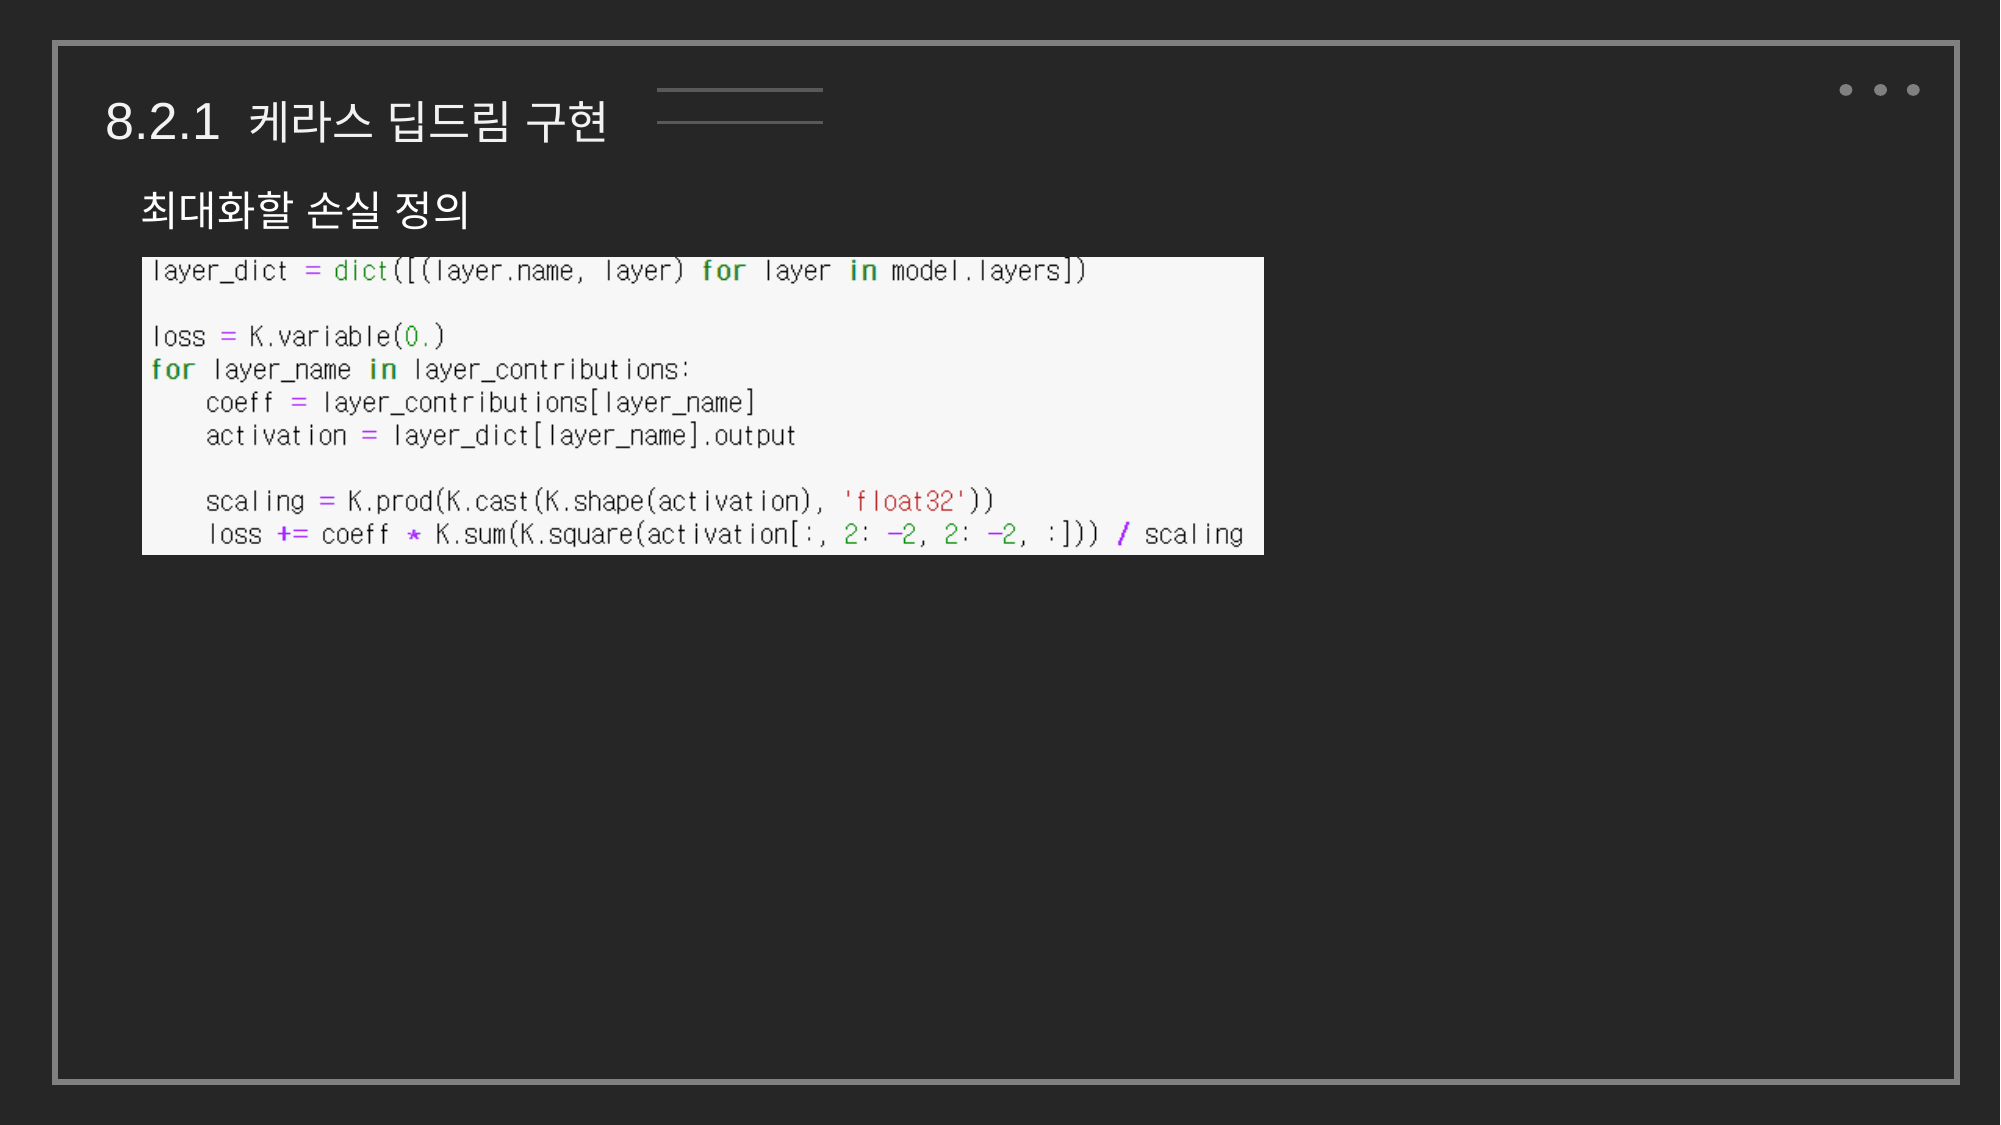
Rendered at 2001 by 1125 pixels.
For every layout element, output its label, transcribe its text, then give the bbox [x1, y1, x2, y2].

picture [142, 257, 1264, 555]
text_box 8.2.1 케라스 딥드림 구현 [90, 49, 1178, 158]
text_box [53, 41, 1959, 1084]
text_box 최대화할 손실 정의 [125, 177, 1281, 243]
